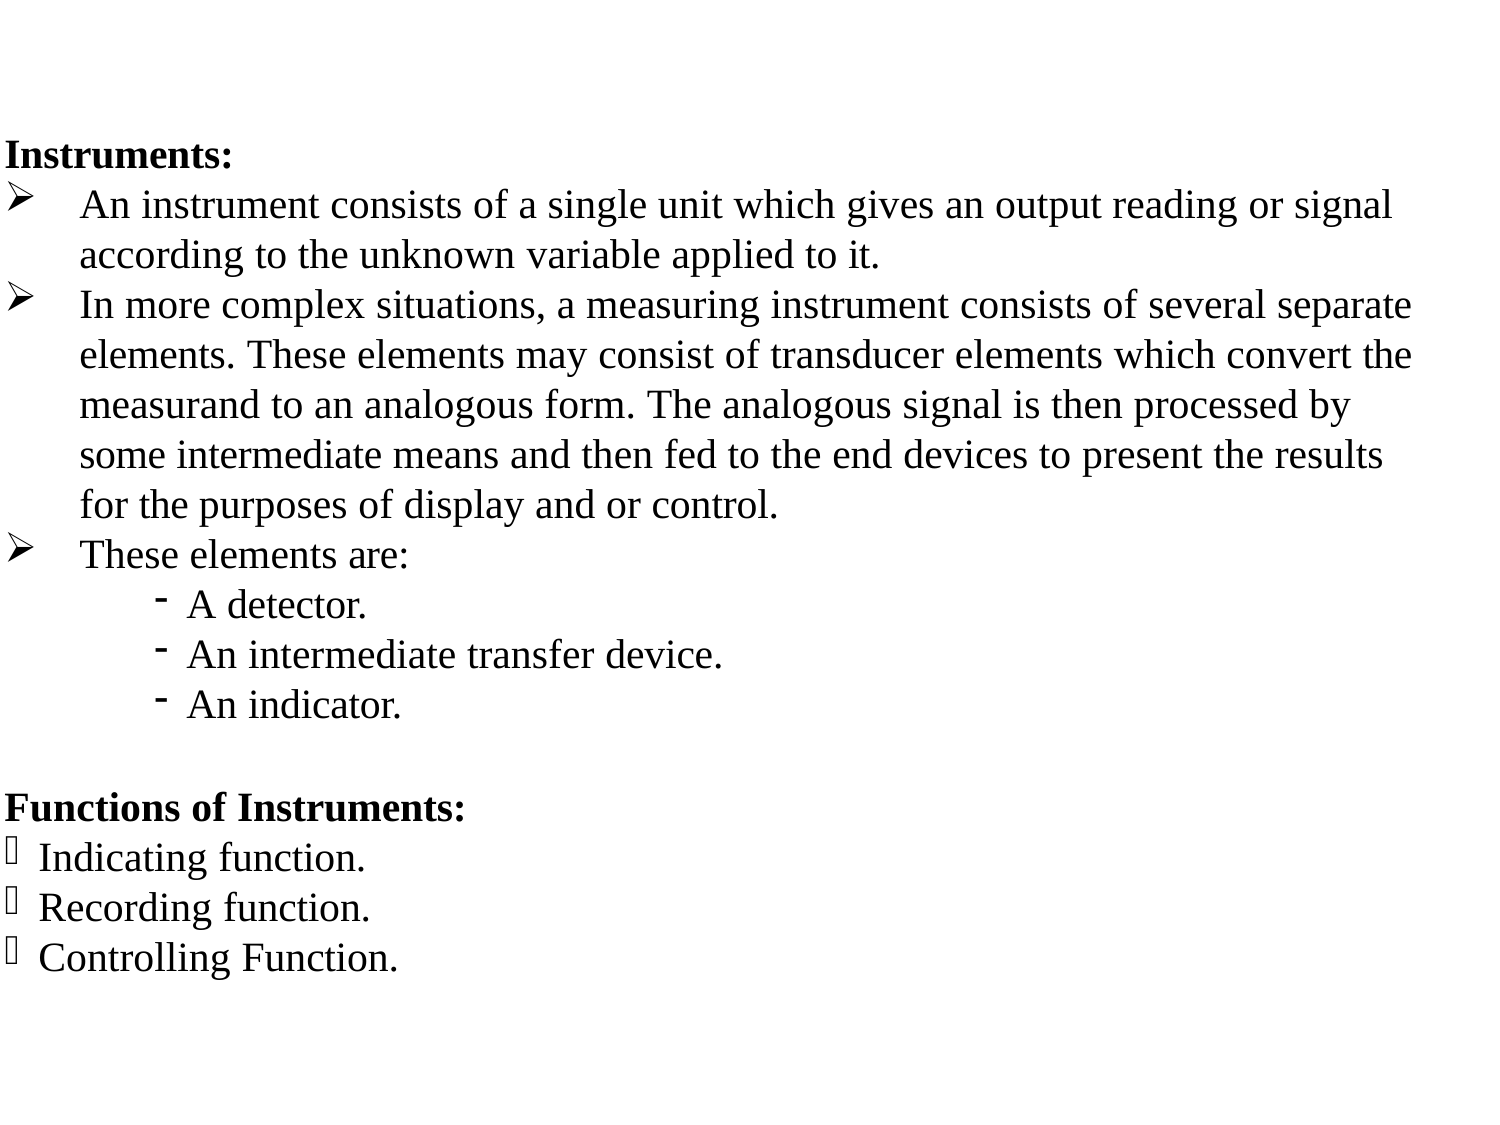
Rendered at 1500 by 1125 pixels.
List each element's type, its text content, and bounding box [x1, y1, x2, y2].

text_box Instruments: An instrument consists of a single unit which gives an output reading or signal according to the unknown variable applied to it. In more complex situations, a measuring instrument consists of several separate elements. These elements may consist of transducer elements which convert the measurand to an analogous form. The analogous signal is then processed by some intermediate means and then fed to the end devices to present the results for the purposes of display and or control. These elements are: A detector. An intermediate transfer device. An indicator. Functions of Instruments: Indicating function. Recording function. Controlling Function. [2, 125, 1441, 980]
